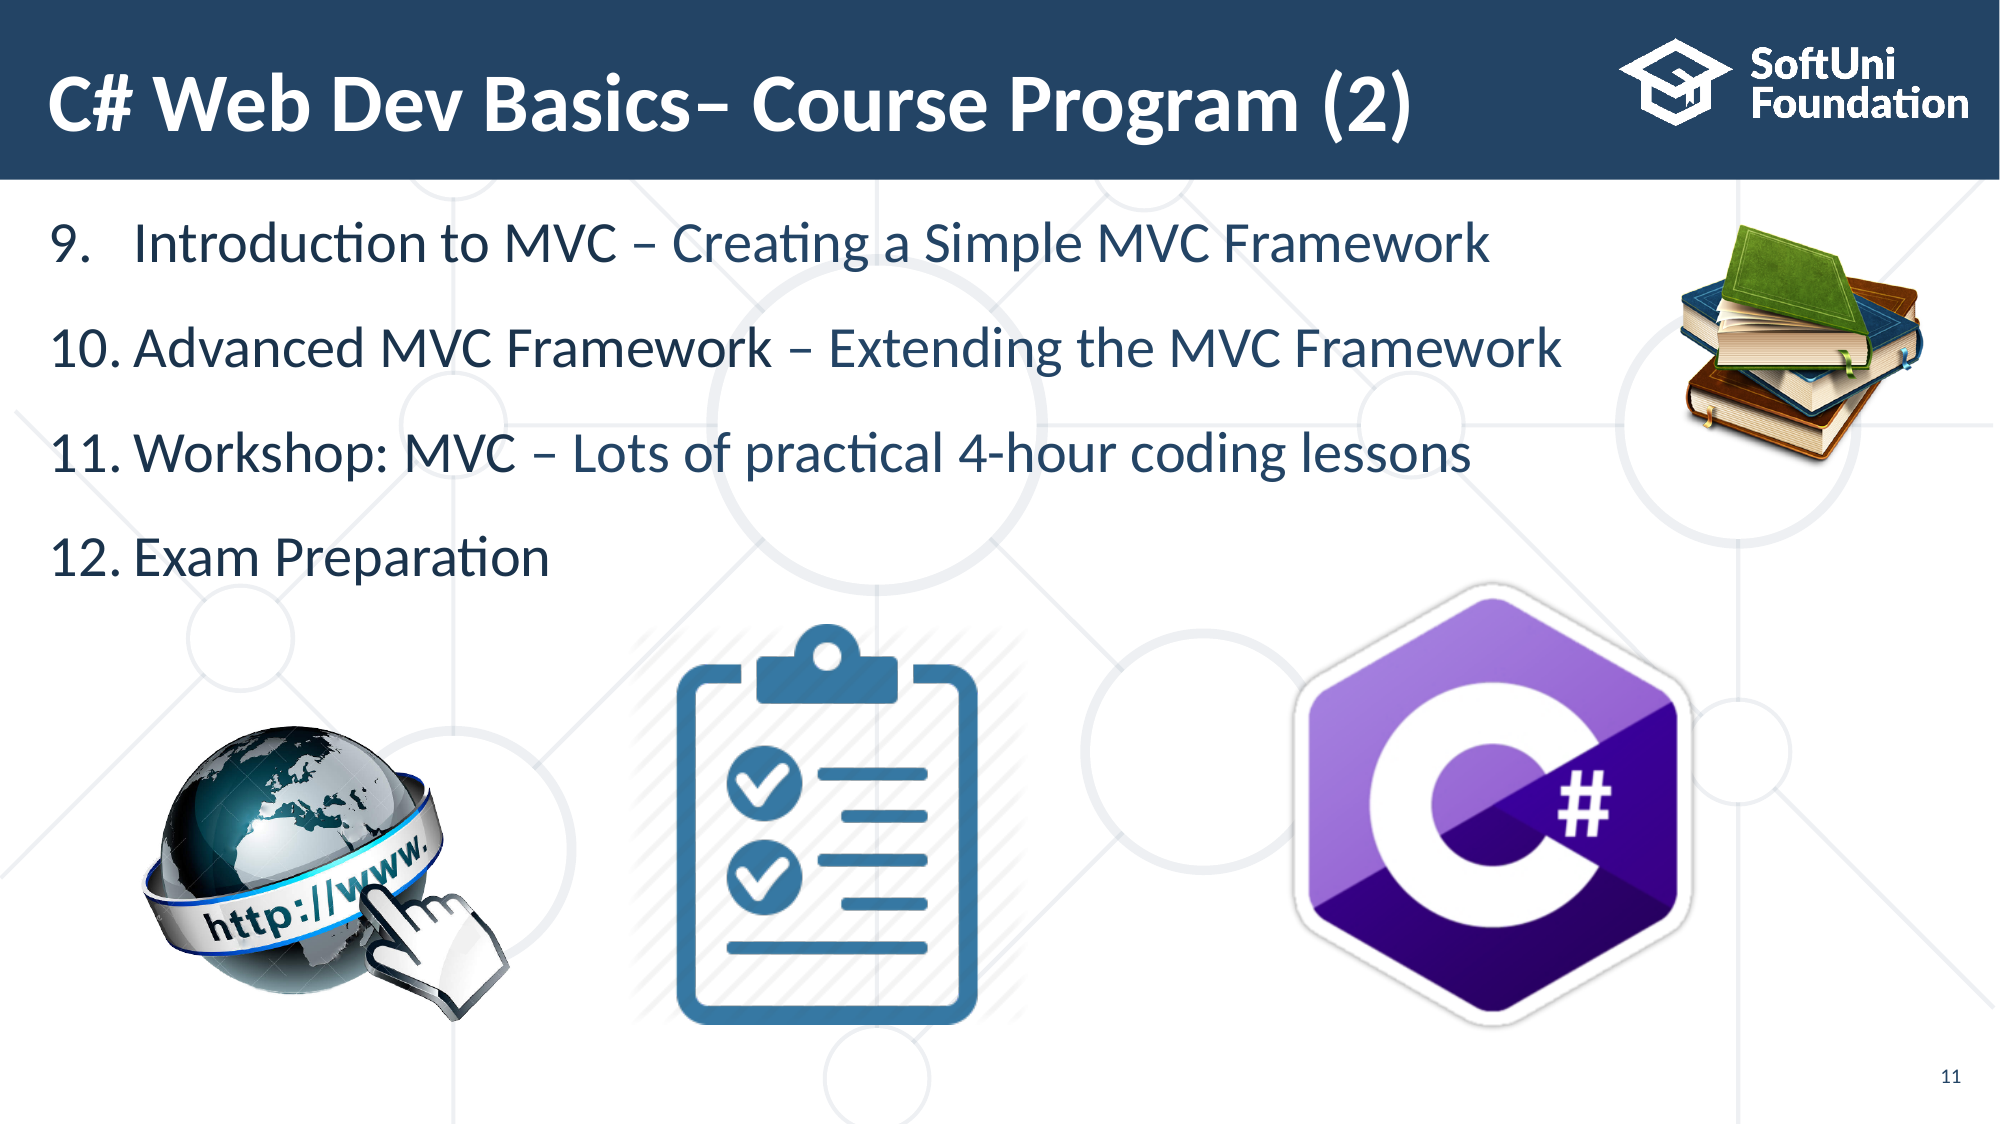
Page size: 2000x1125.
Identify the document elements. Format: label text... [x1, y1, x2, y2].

title C# Web Dev Basics– Course Program (2) [30, 6, 1625, 189]
list Introduction to MVC – Creating a Simple MVC Framework Advanced MVC Framework – Extending the MVC Framework Workshop: MVC – Lots of practical 4-hour coding lessons Exam Preparation [31, 189, 1613, 1089]
slide_number 11 [1896, 1049, 1968, 1101]
picture [1625, 38, 1968, 126]
picture [1678, 224, 1925, 471]
picture [627, 624, 1029, 1026]
picture [136, 712, 513, 1026]
picture [1251, 574, 1733, 1036]
